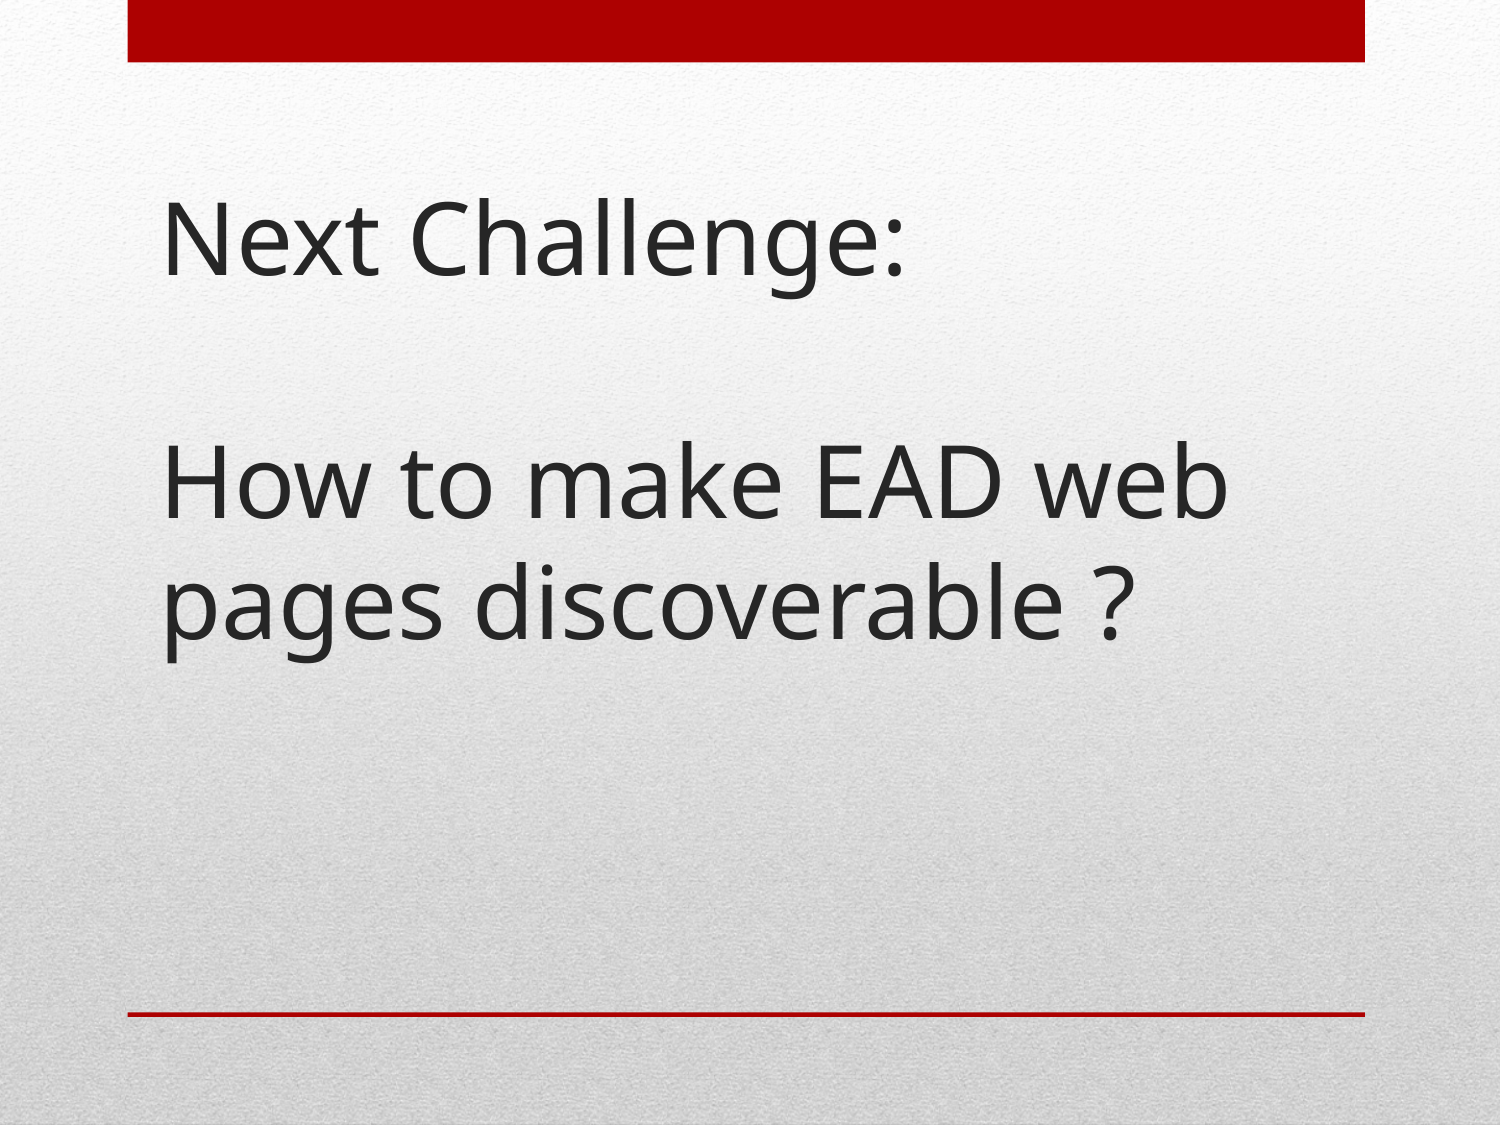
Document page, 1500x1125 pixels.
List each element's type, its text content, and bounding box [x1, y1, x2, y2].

title Next Challenge: How to make EAD web pages discoverable ? [144, 384, 1423, 668]
picture [0, 0, 1500, 1125]
